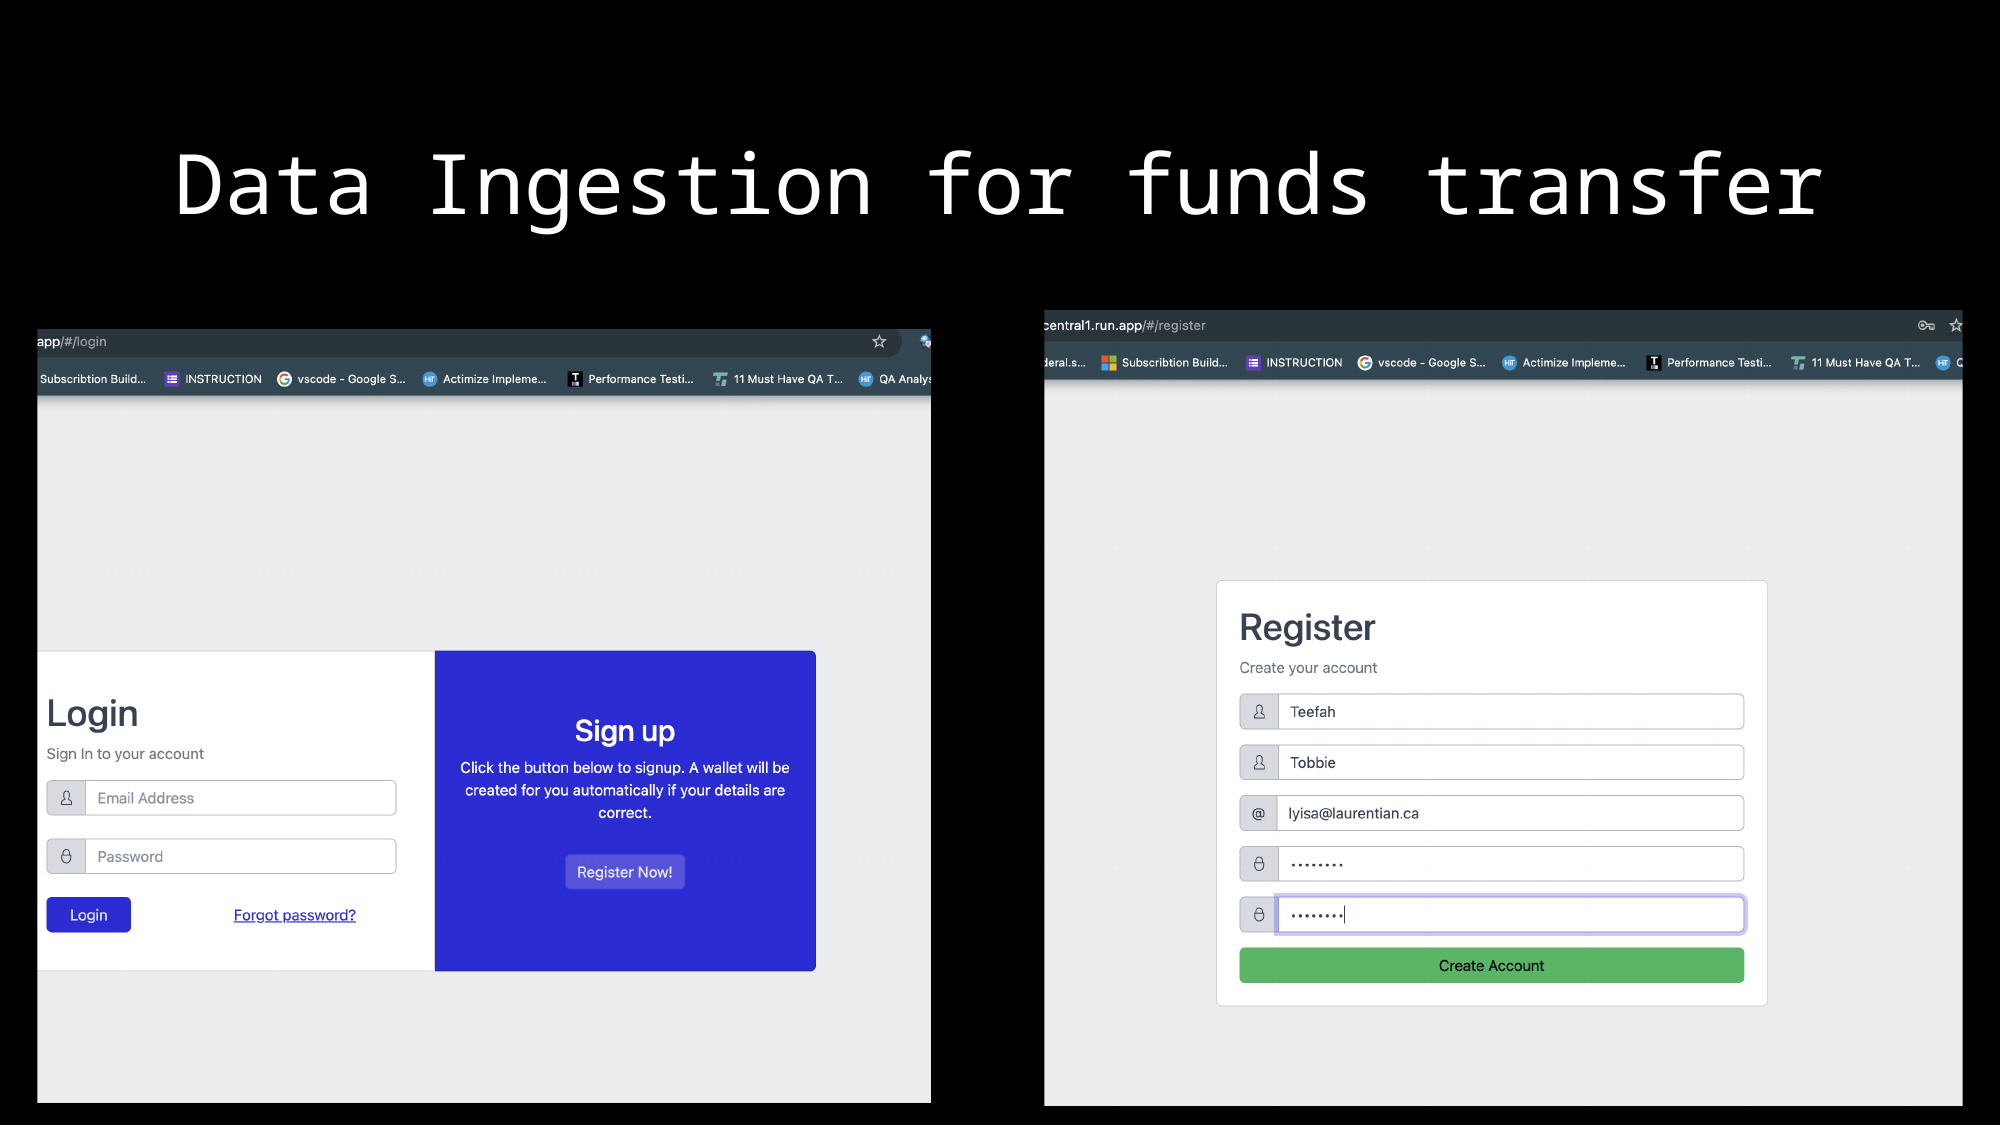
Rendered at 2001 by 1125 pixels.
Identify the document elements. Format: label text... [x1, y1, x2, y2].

title Data Ingestion for funds transfer [104, 75, 1895, 300]
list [36, 328, 932, 1104]
picture [1043, 310, 1964, 1107]
